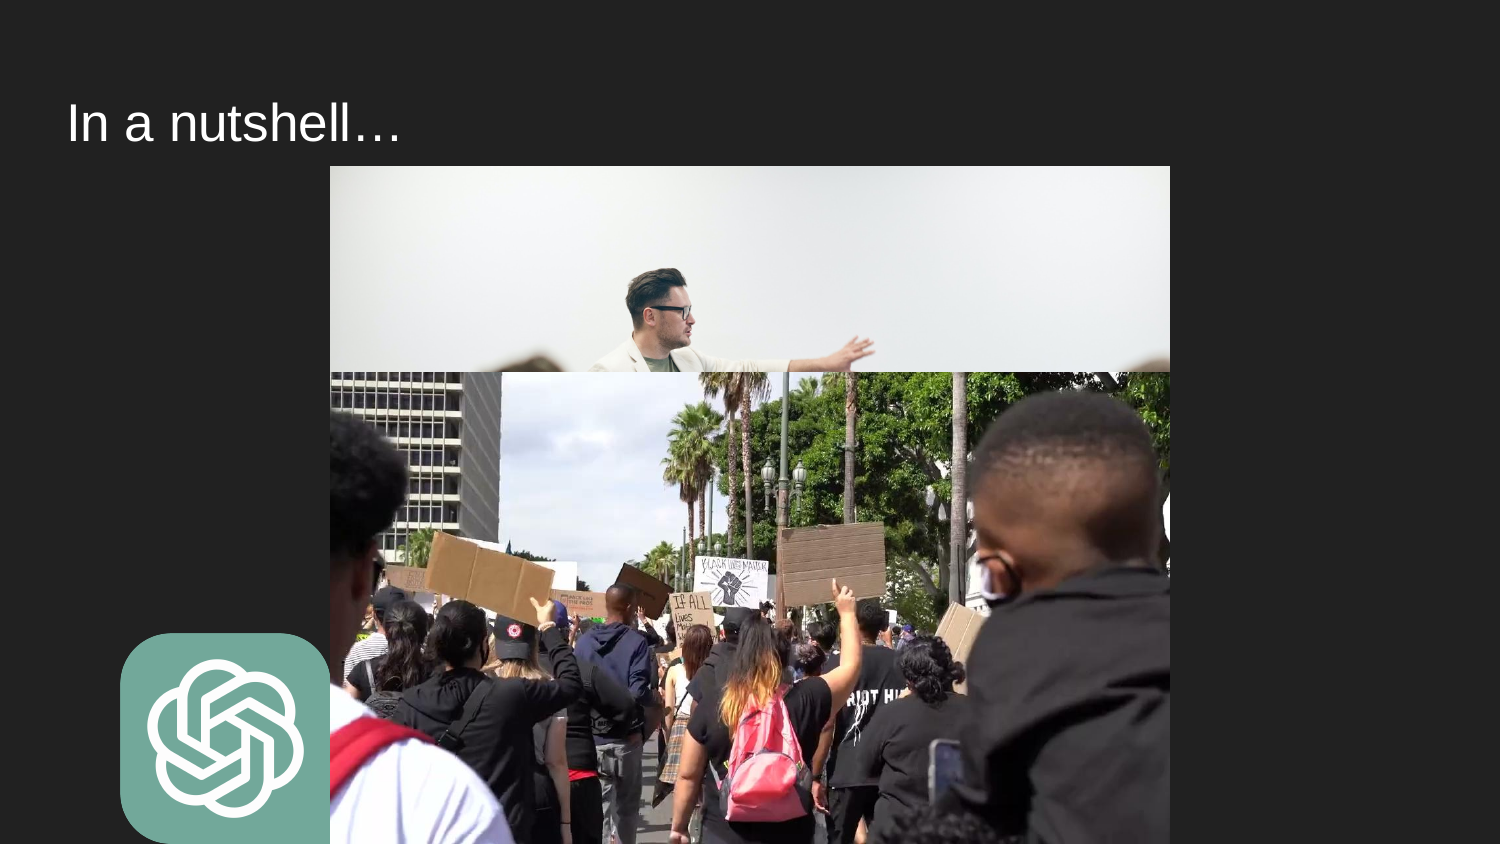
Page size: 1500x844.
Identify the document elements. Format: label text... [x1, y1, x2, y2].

picture [120, 166, 1170, 844]
title In a nutshell… [51, 72, 1449, 167]
